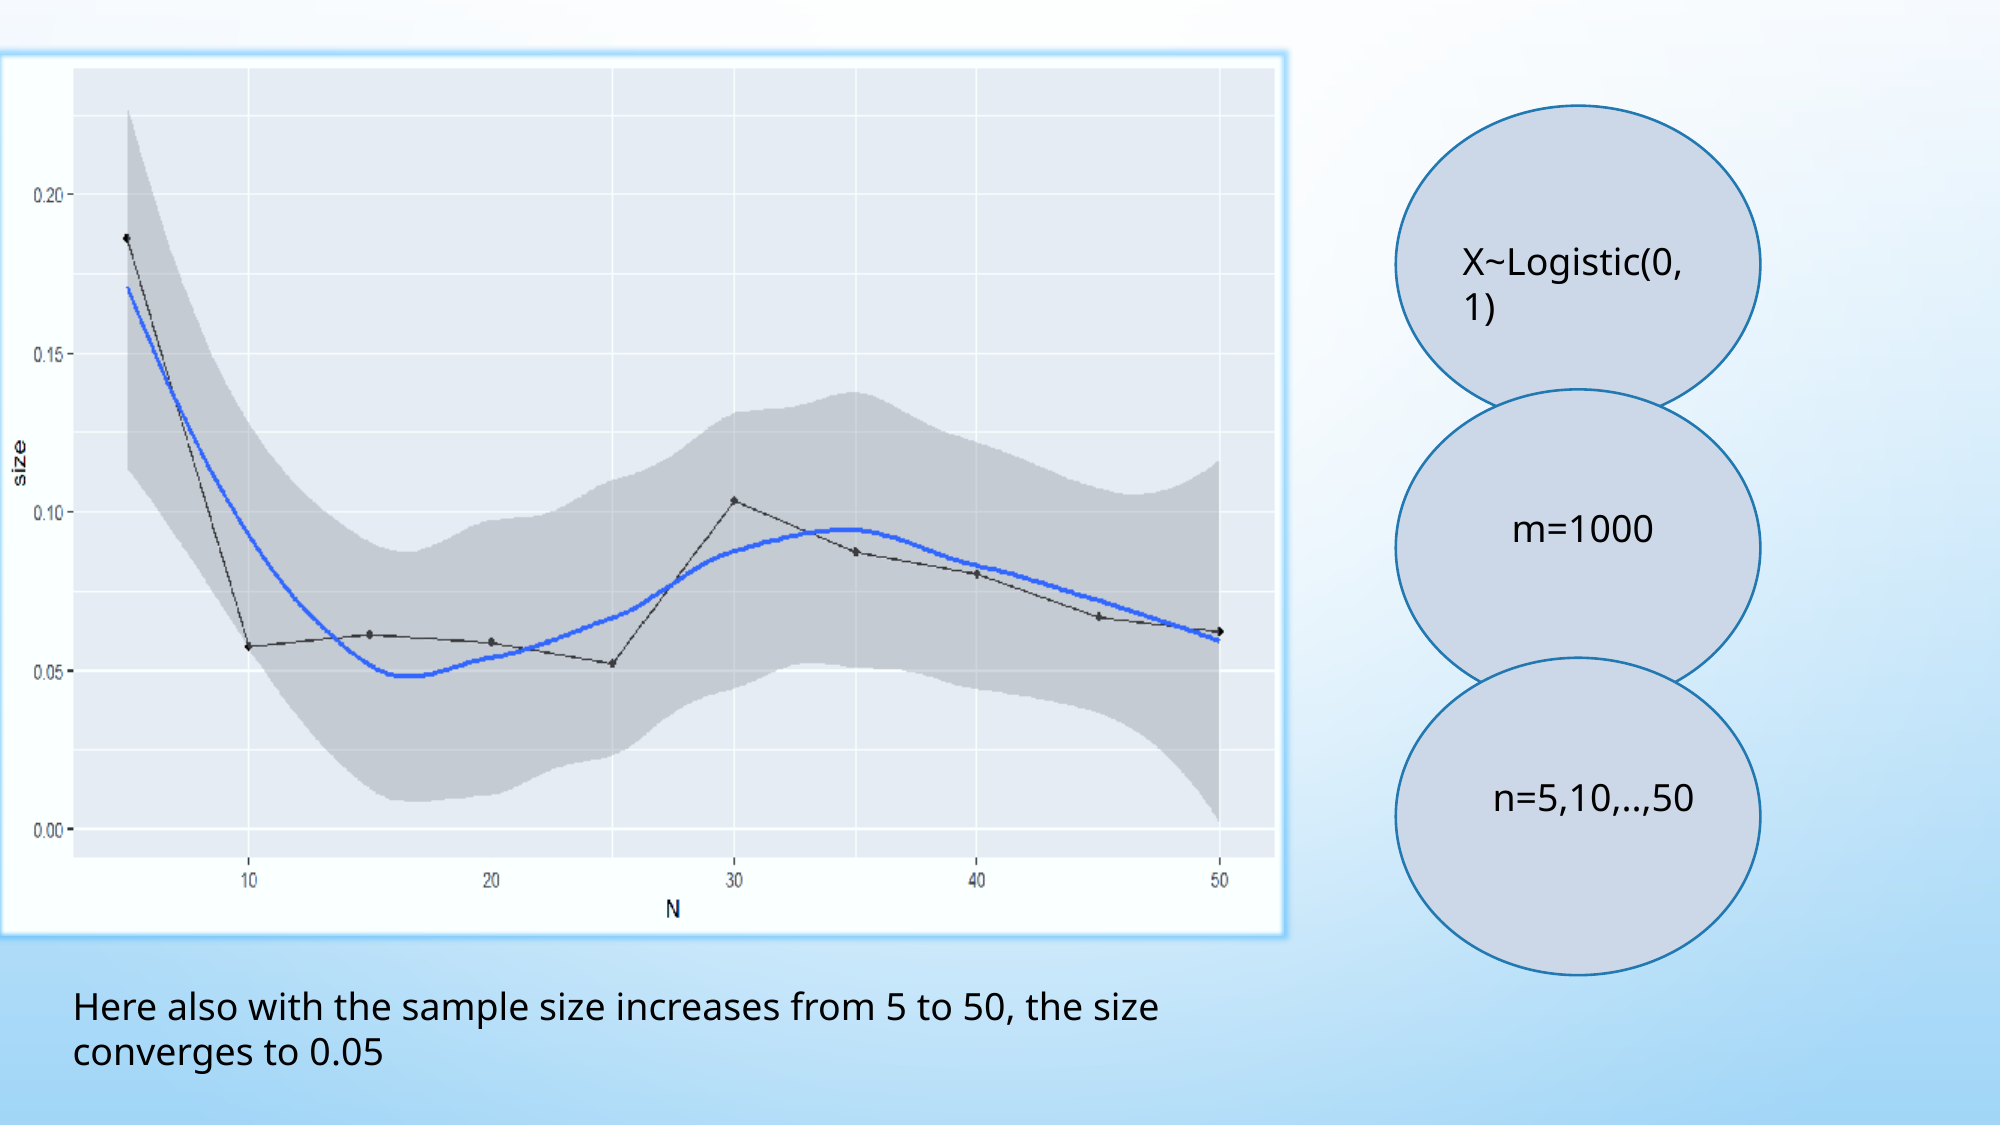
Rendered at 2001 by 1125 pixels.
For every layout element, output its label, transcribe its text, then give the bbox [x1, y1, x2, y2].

picture [0, 0, 2000, 1125]
text_box n=5,10,..,50 [1477, 766, 1718, 826]
text_box X~Logistic(0,1) [1447, 230, 1718, 336]
text_box [1394, 656, 1762, 977]
text_box Here also with the sample size increases from 5 to 50, the size converges to 0.05 [57, 975, 1307, 1080]
text_box [1394, 388, 1762, 682]
text_box m=1000 [1496, 497, 1699, 558]
text_box [1394, 104, 1762, 406]
